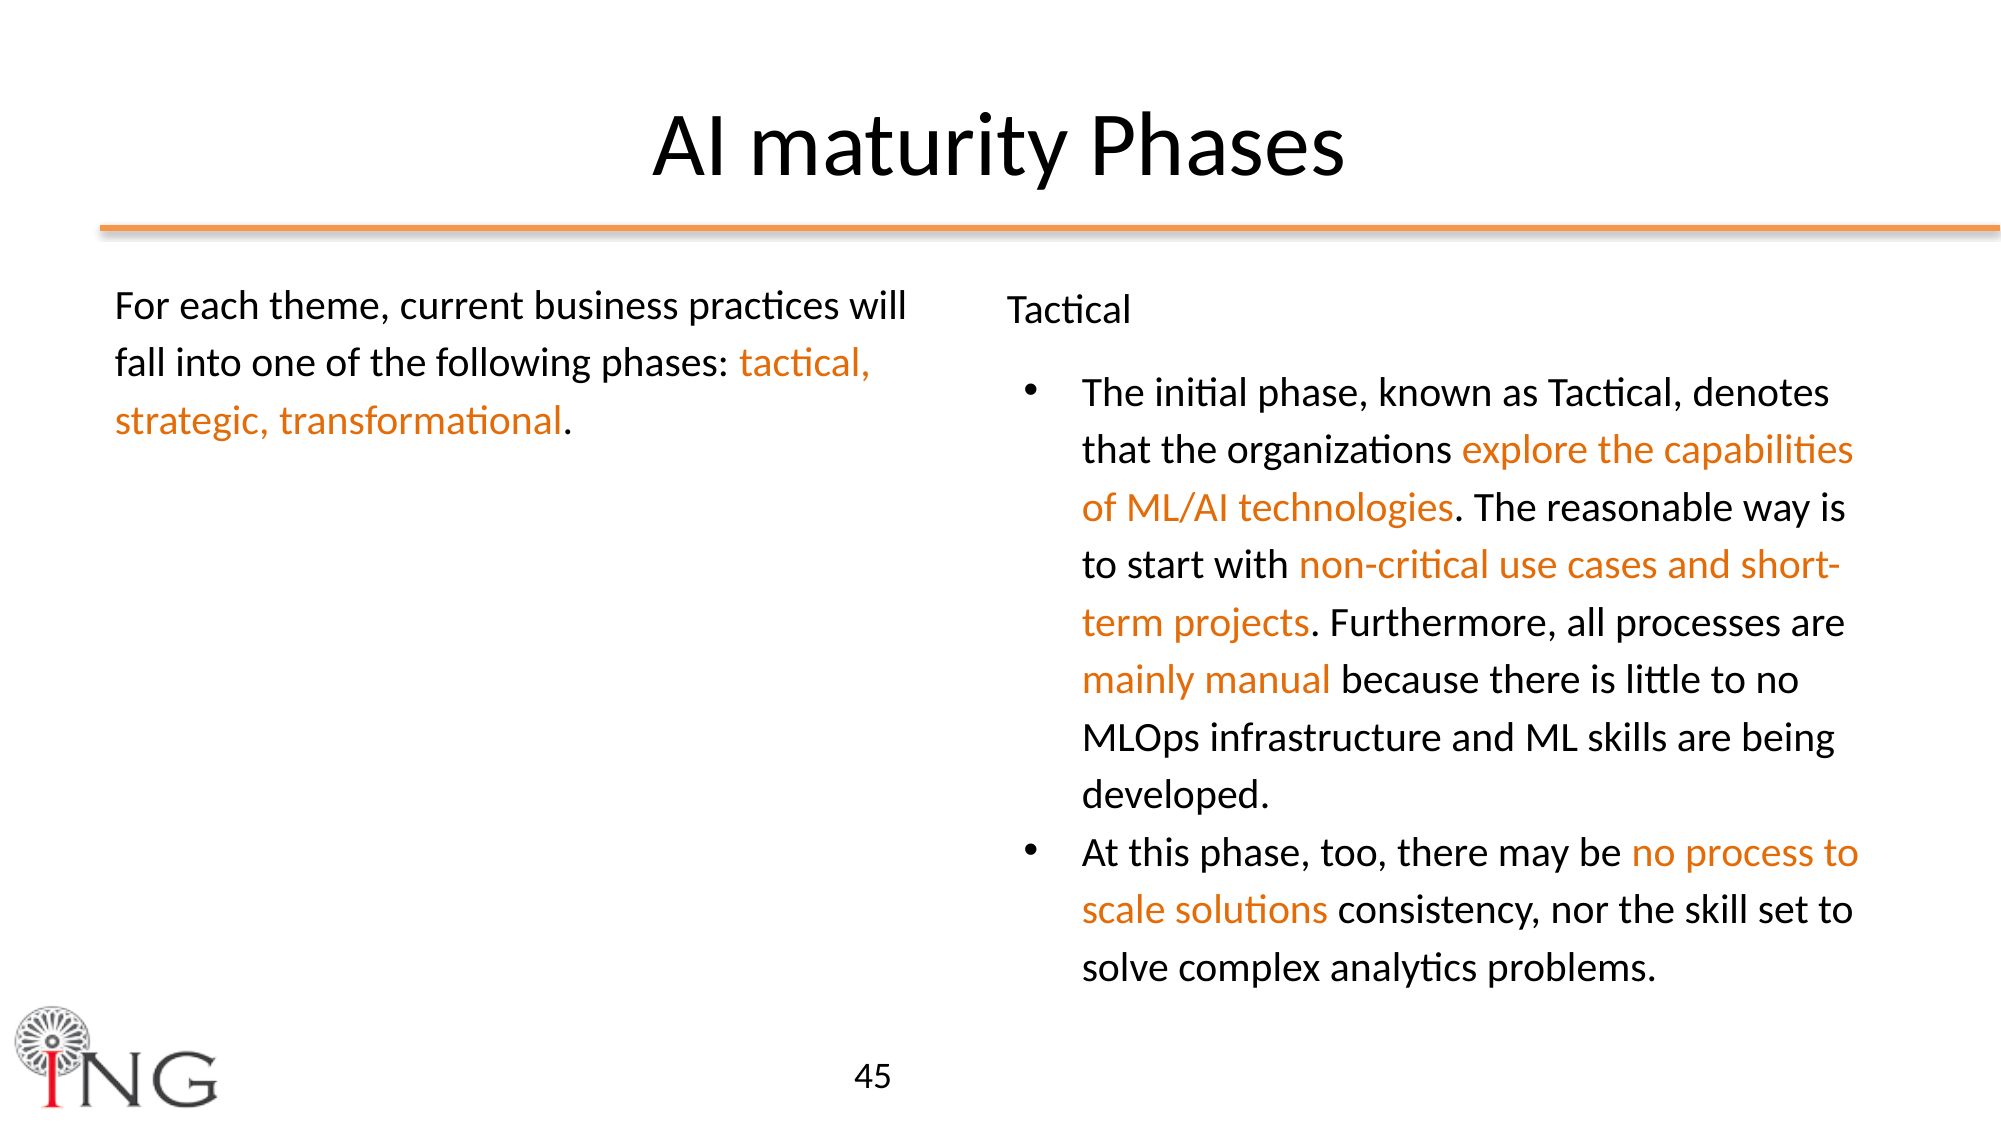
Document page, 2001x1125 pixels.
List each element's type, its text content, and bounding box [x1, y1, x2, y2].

list Tactical The initial phase, known as Tactical, denotes that the organizations explore the capabilities of ML/AI technologies. The reasonable way is to start with non-critical use cases and short-term projects. Furthermore, all processes are mainly manual because there is little to no MLOps infrastructure and ML skills are being developed. At this phase, too, there may be no process to scale solutions consistency, nor the skill set to solve complex analytics problems. [991, 266, 1900, 1010]
text_box AI maturity Phases [99, 45, 1900, 233]
picture [0, 987, 244, 1125]
slide_number ‹#› [839, 1043, 1900, 1104]
list For each theme, current business practices will fall into one of the following phases: tactical, strategic, transformational. [99, 262, 944, 1005]
